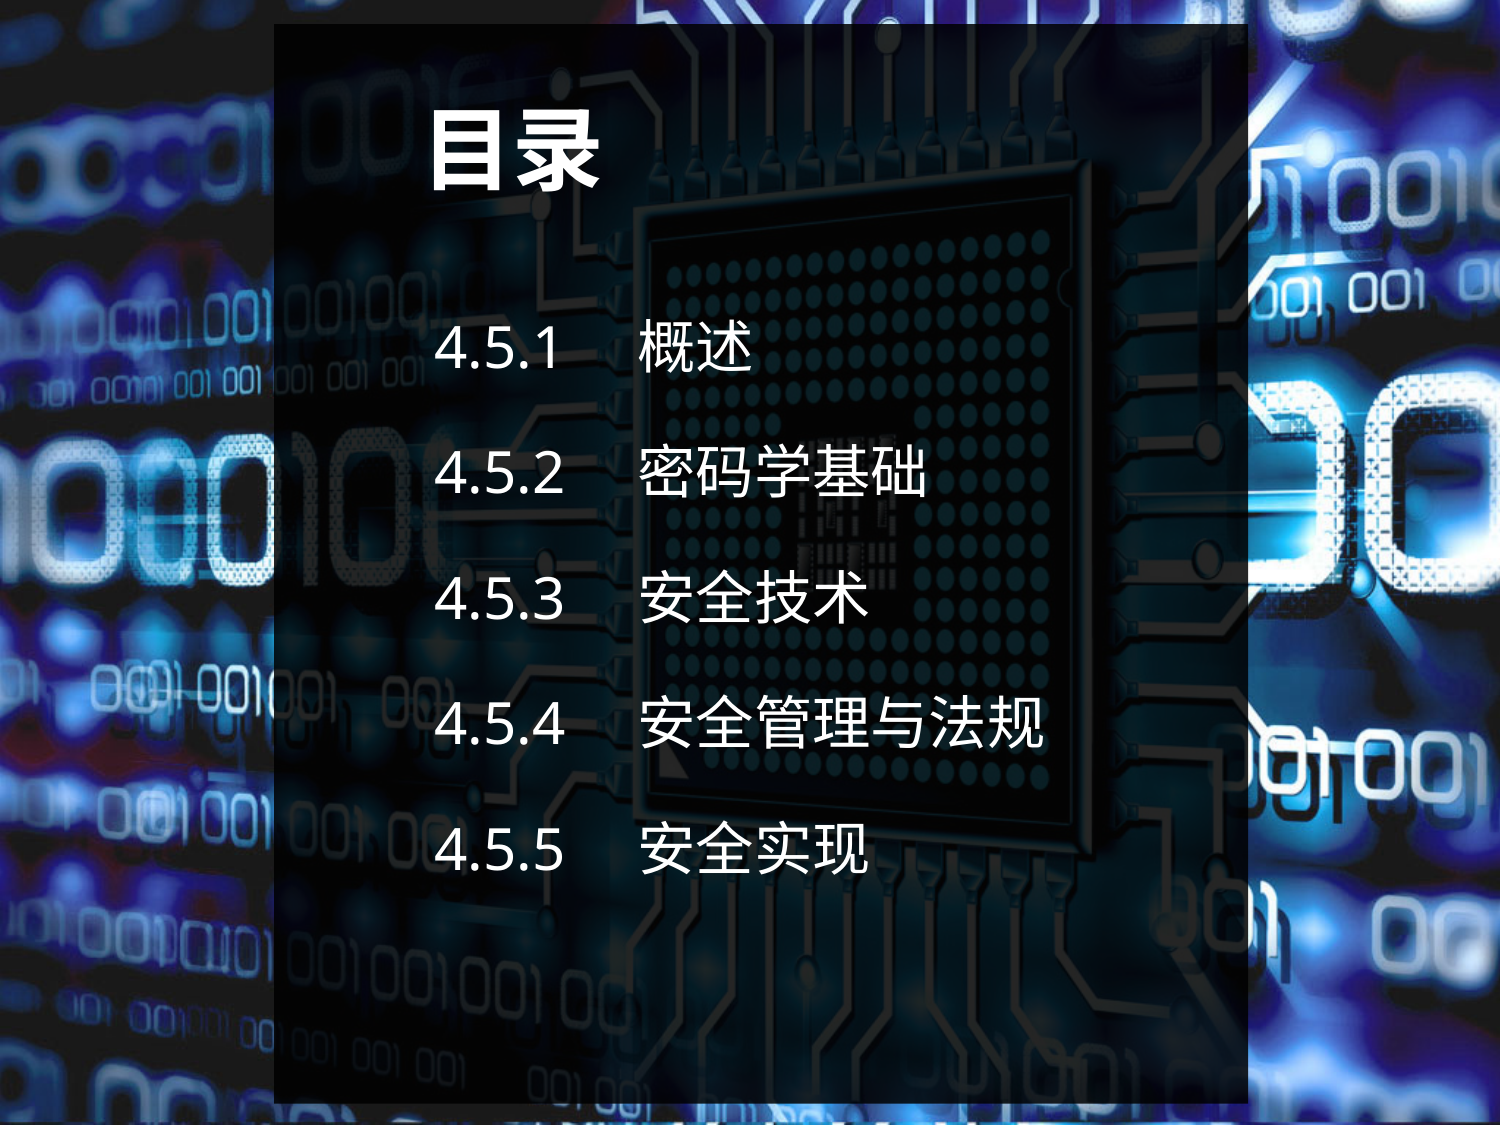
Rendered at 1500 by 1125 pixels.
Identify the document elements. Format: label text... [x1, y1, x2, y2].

text_box 4.5.1 概述 4.5.2 密码学基础 4.5.3 安全技术 4.5.4 安全管理与法规 4.5.5 安全实现 [419, 267, 1247, 1052]
picture [0, 0, 1500, 1125]
text_box 目录 [406, 77, 1235, 230]
text_box [274, 24, 1249, 1104]
